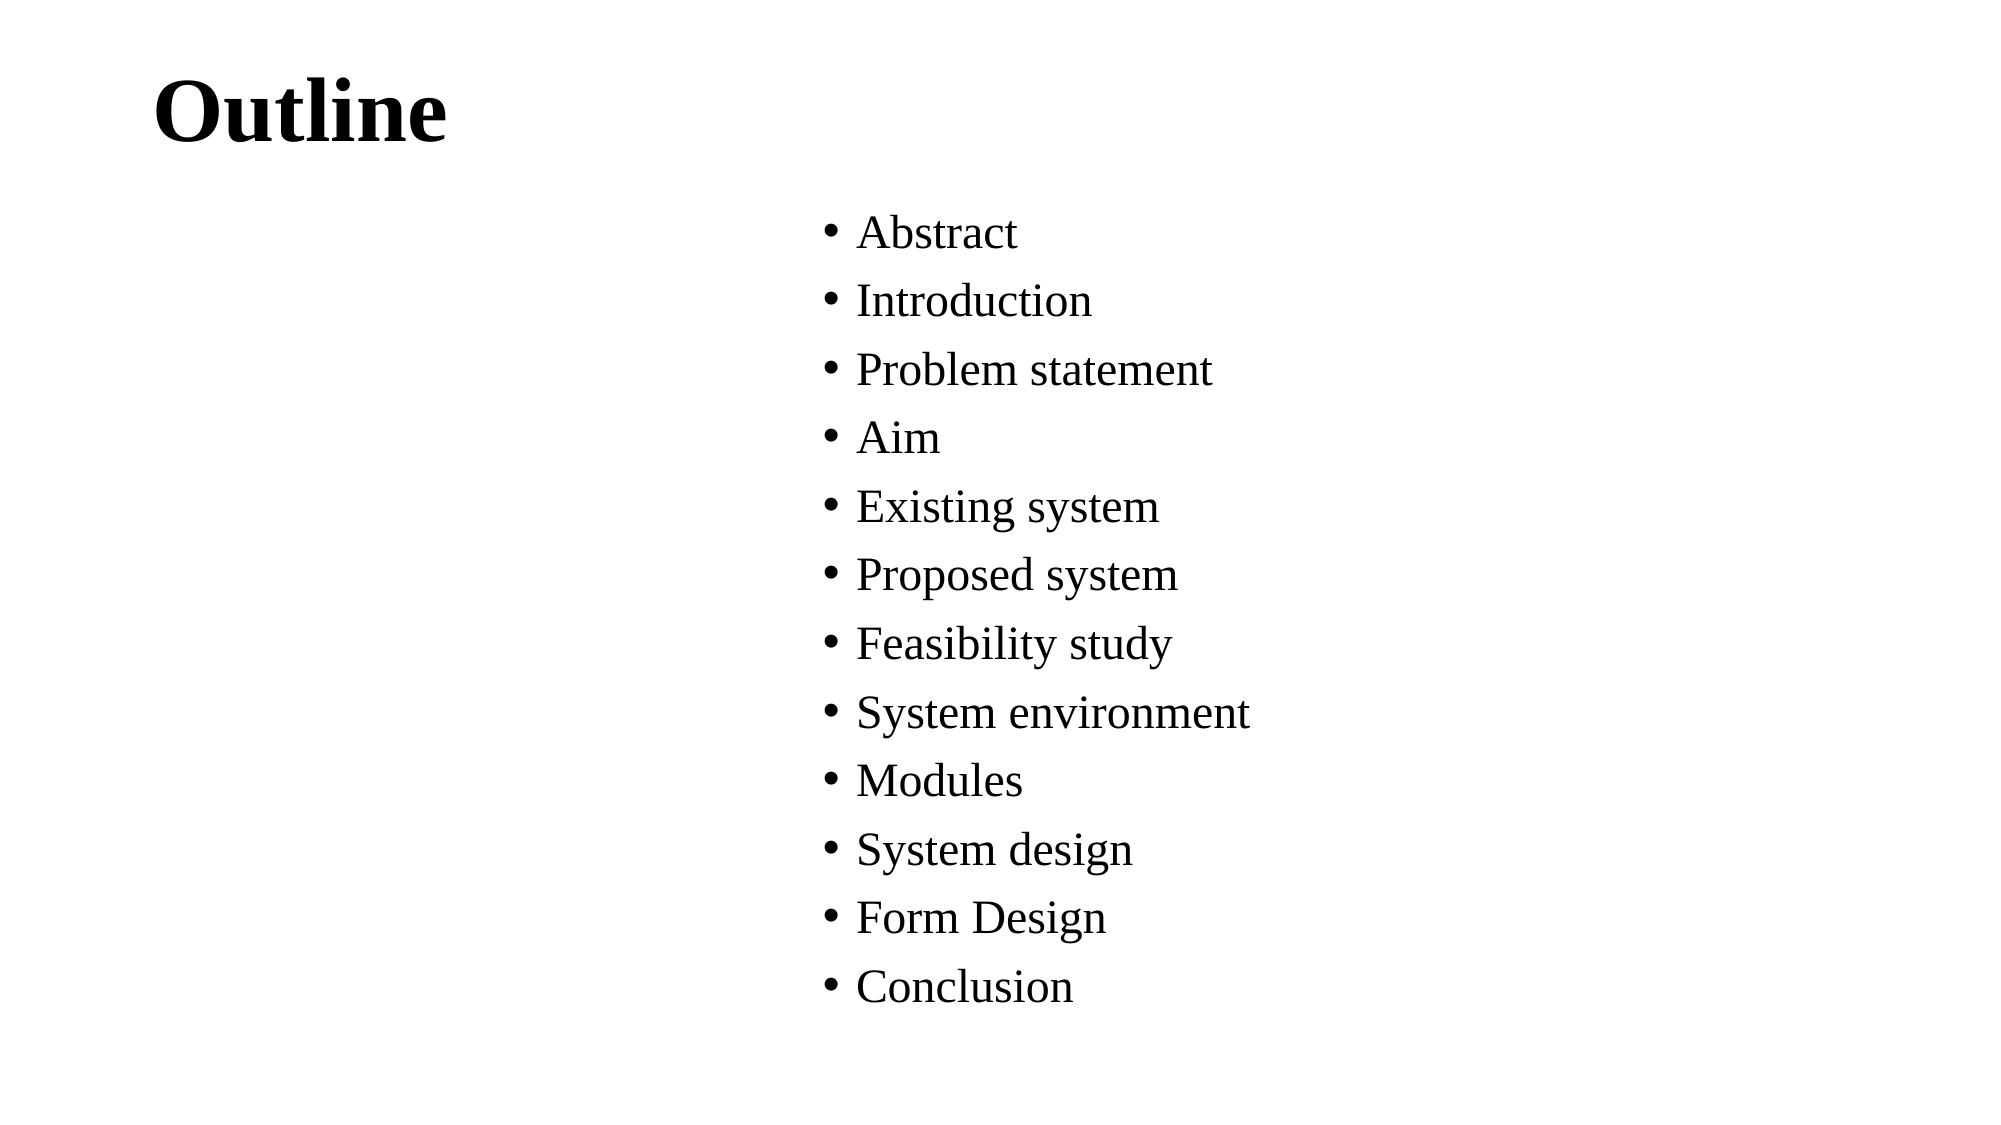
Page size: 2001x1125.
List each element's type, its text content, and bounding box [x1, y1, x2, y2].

list Abstract Introduction Problem statement Aim Existing system Proposed system Feasibility study System environment Modules System design Form Design Conclusion [807, 199, 1863, 1021]
title Outline [137, 47, 1863, 176]
